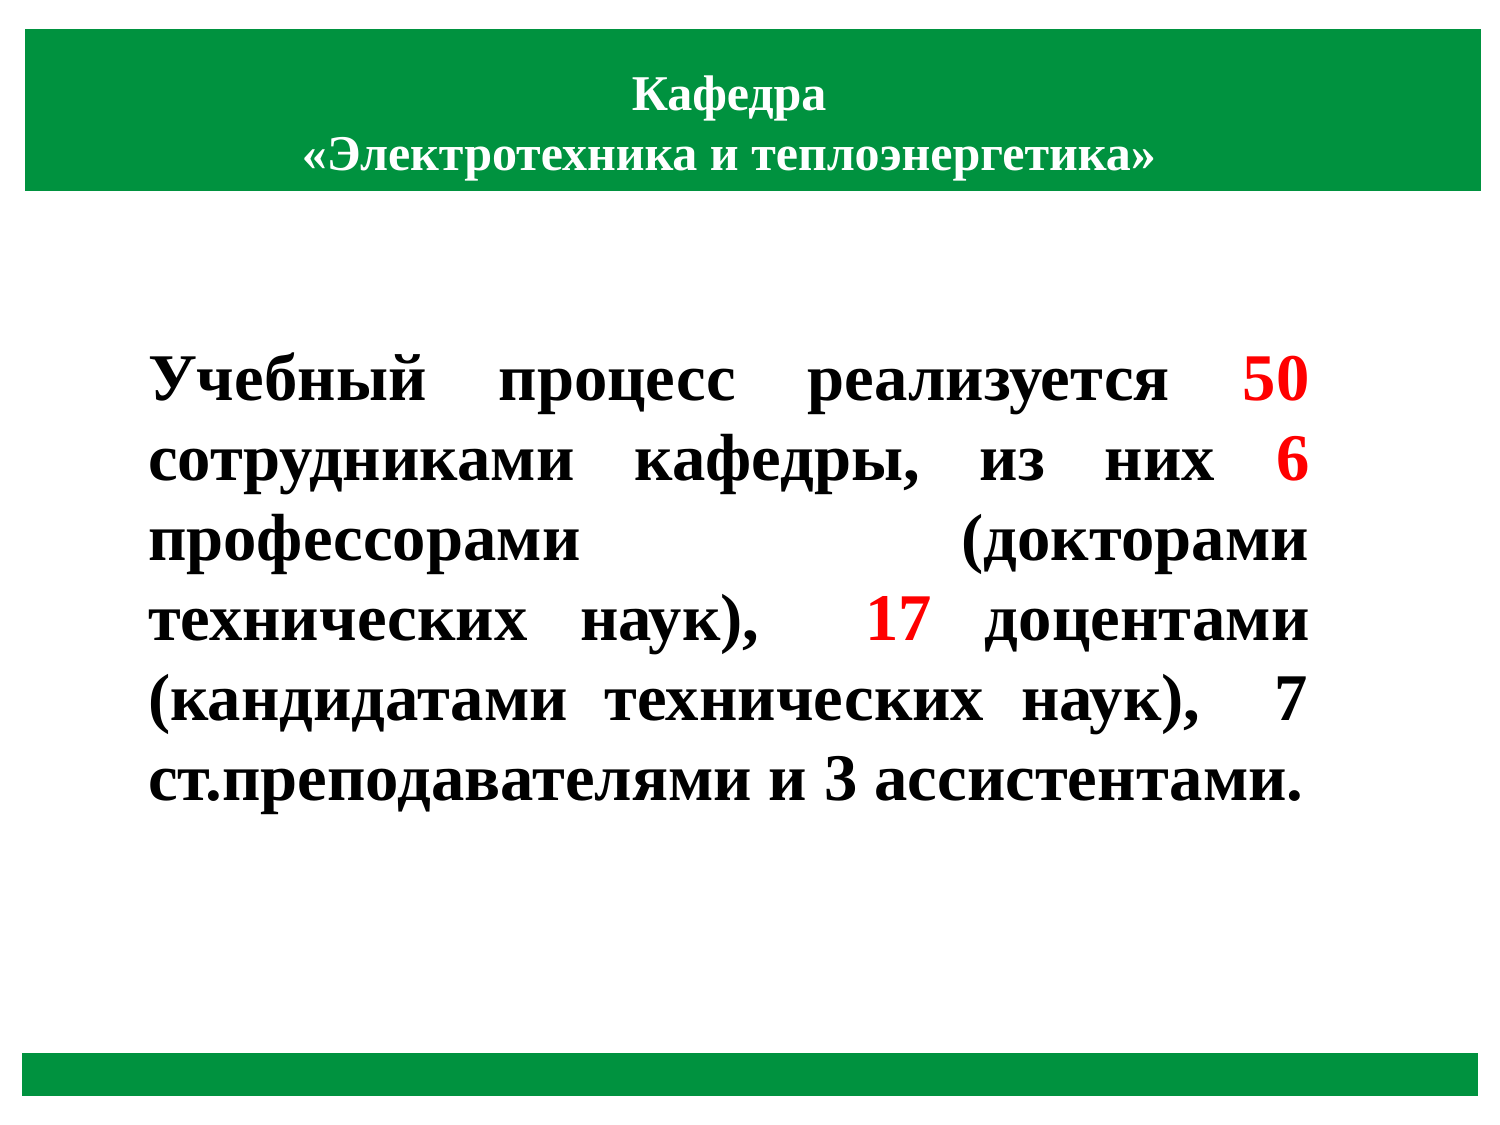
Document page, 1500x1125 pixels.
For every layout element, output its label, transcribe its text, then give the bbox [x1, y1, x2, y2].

title Учебный процесс реализуется 50 сотрудниками кафедры, из них 6 профессорами (докторами технических наук), 17 доцентами (кандидатами технических наук), 7 ст.преподавателями и 3 ассистентами. [133, 267, 1325, 881]
picture [21, 1053, 1478, 1096]
picture [24, 29, 1481, 192]
